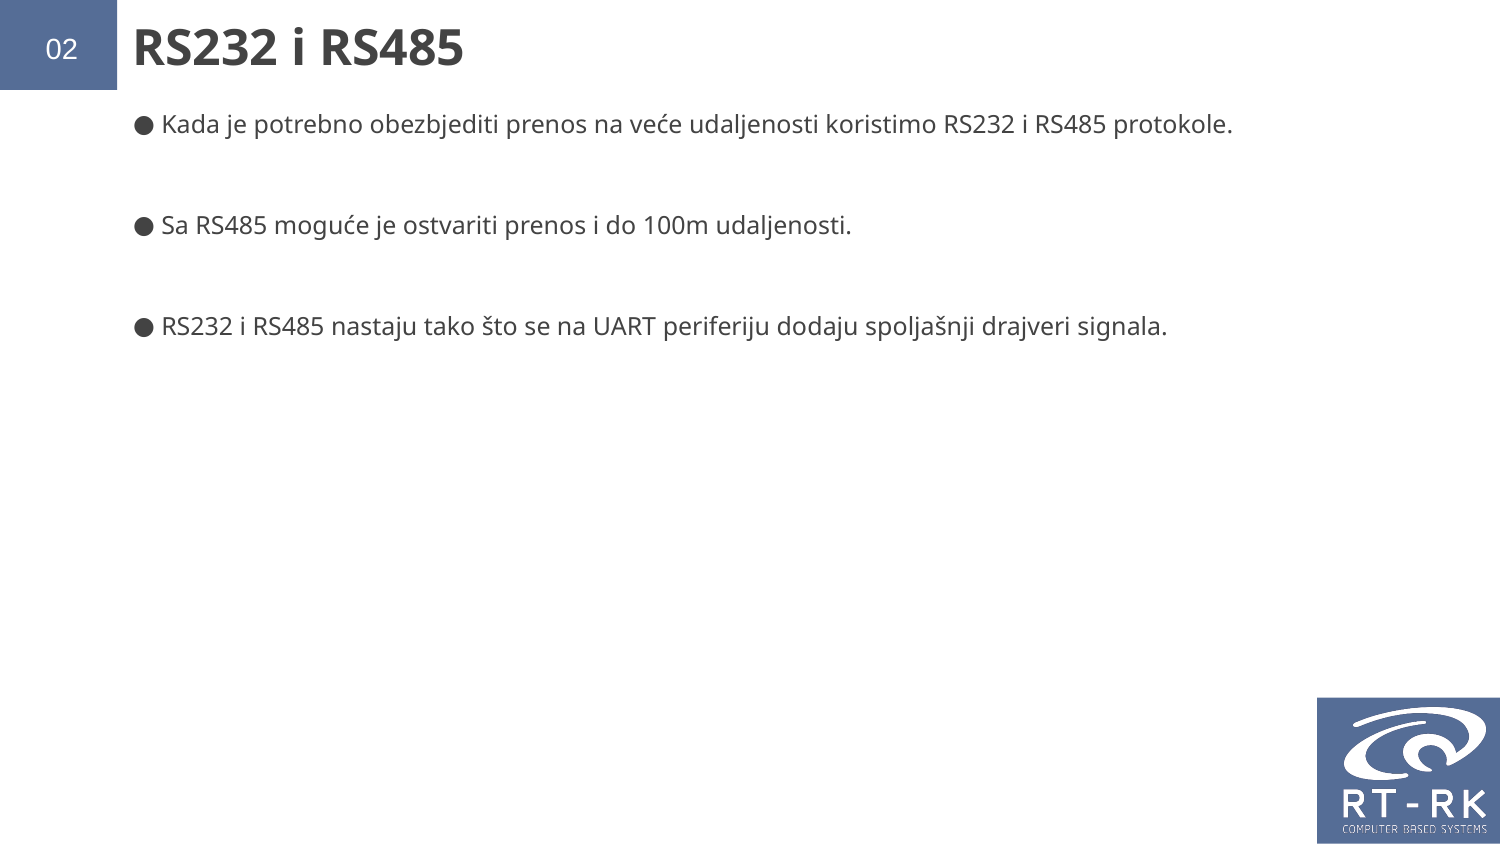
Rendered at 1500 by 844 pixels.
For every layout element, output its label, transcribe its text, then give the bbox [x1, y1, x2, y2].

text_box 02 [0, 0, 94, 95]
title RS232 i RS485 [118, 0, 1453, 80]
subtitle Kada je potrebno obezbjediti prenos na veće udaljenosti koristimo RS232 i RS485 protokole. Sa RS485 moguće je ostvariti prenos i do 100m udaljenosti. RS232 i RS485 nastaju tako što se na UART periferiju dodaju spoljašnji drajveri signala. [118, 88, 1365, 698]
text_box [94, 0, 118, 90]
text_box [1316, 697, 1500, 844]
